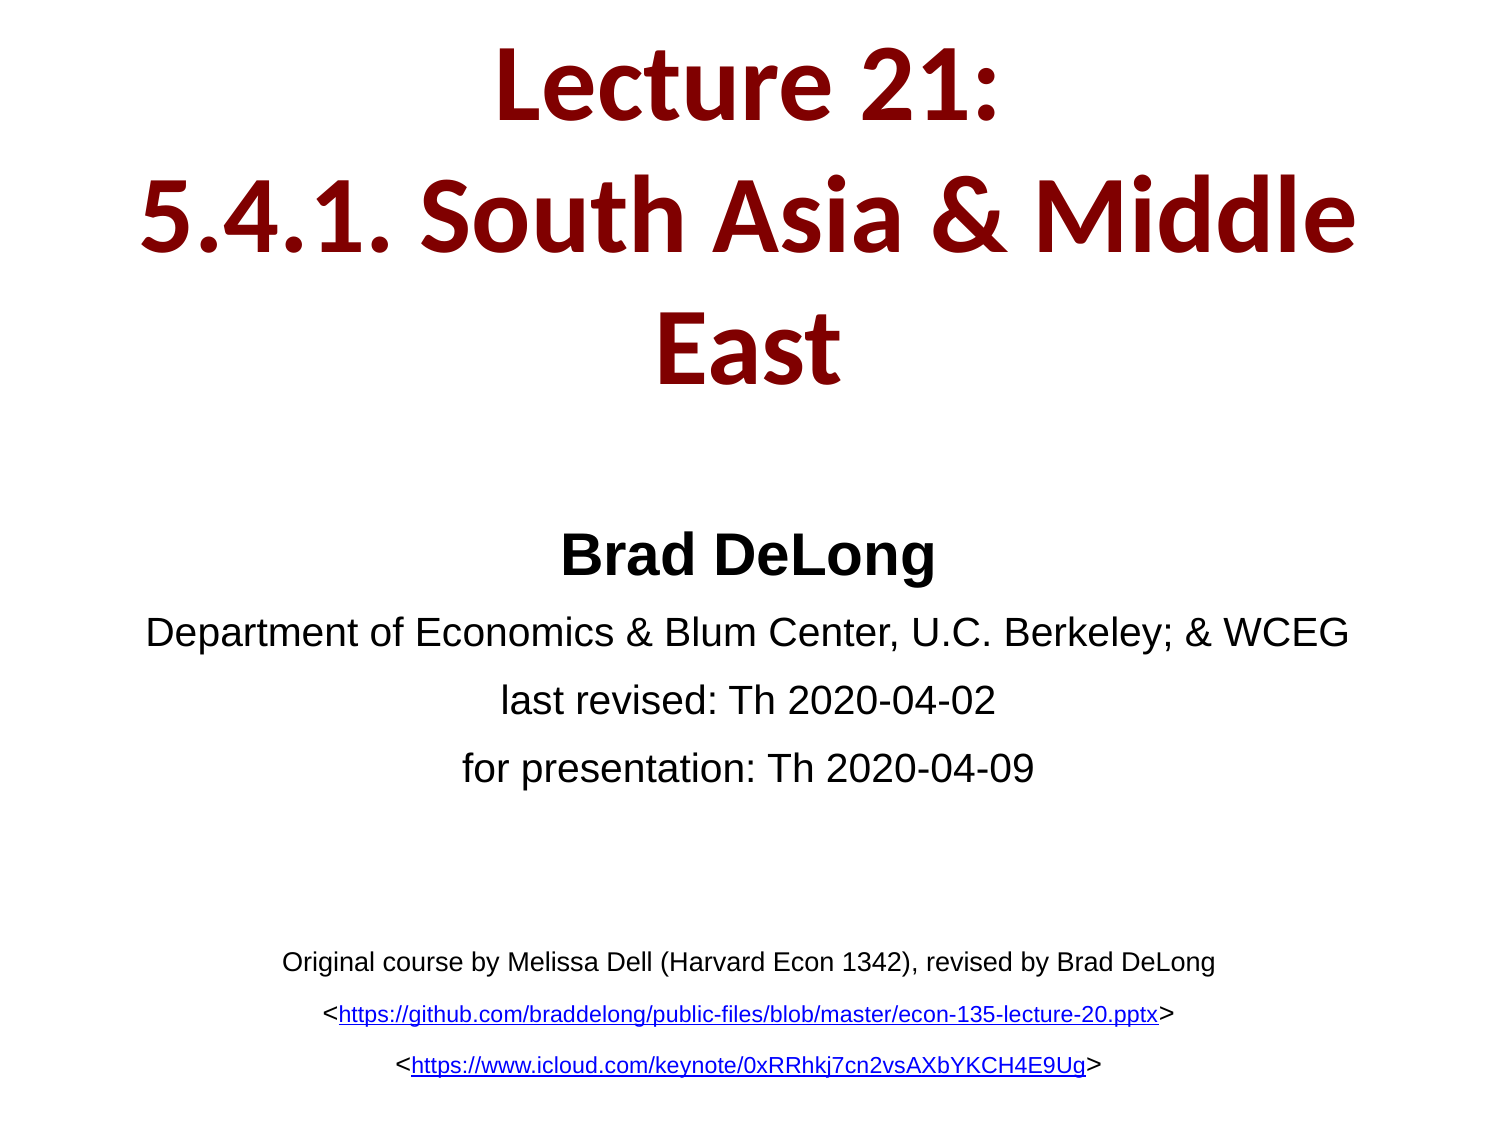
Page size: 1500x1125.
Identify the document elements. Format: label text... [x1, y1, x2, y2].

title Lecture 21: 5.4.1. South Asia & Middle East [44, 0, 1453, 416]
list Brad DeLong Department of Economics & Blum Center, U.C. Berkeley; & WCEG last revised: Th 2020-04-02 for presentation: Th 2020-04-09 Original course by Melissa Dell (Harvard Econ 1342), revised by Brad DeLong <https://github.com/braddelong/public-files/blob/master/econ-135-lecture-20.pptx> <https://www.icloud.com/keynote/0xRRhkj7cn2vsAXbYKCH4E9Ug> [44, 416, 1453, 1095]
